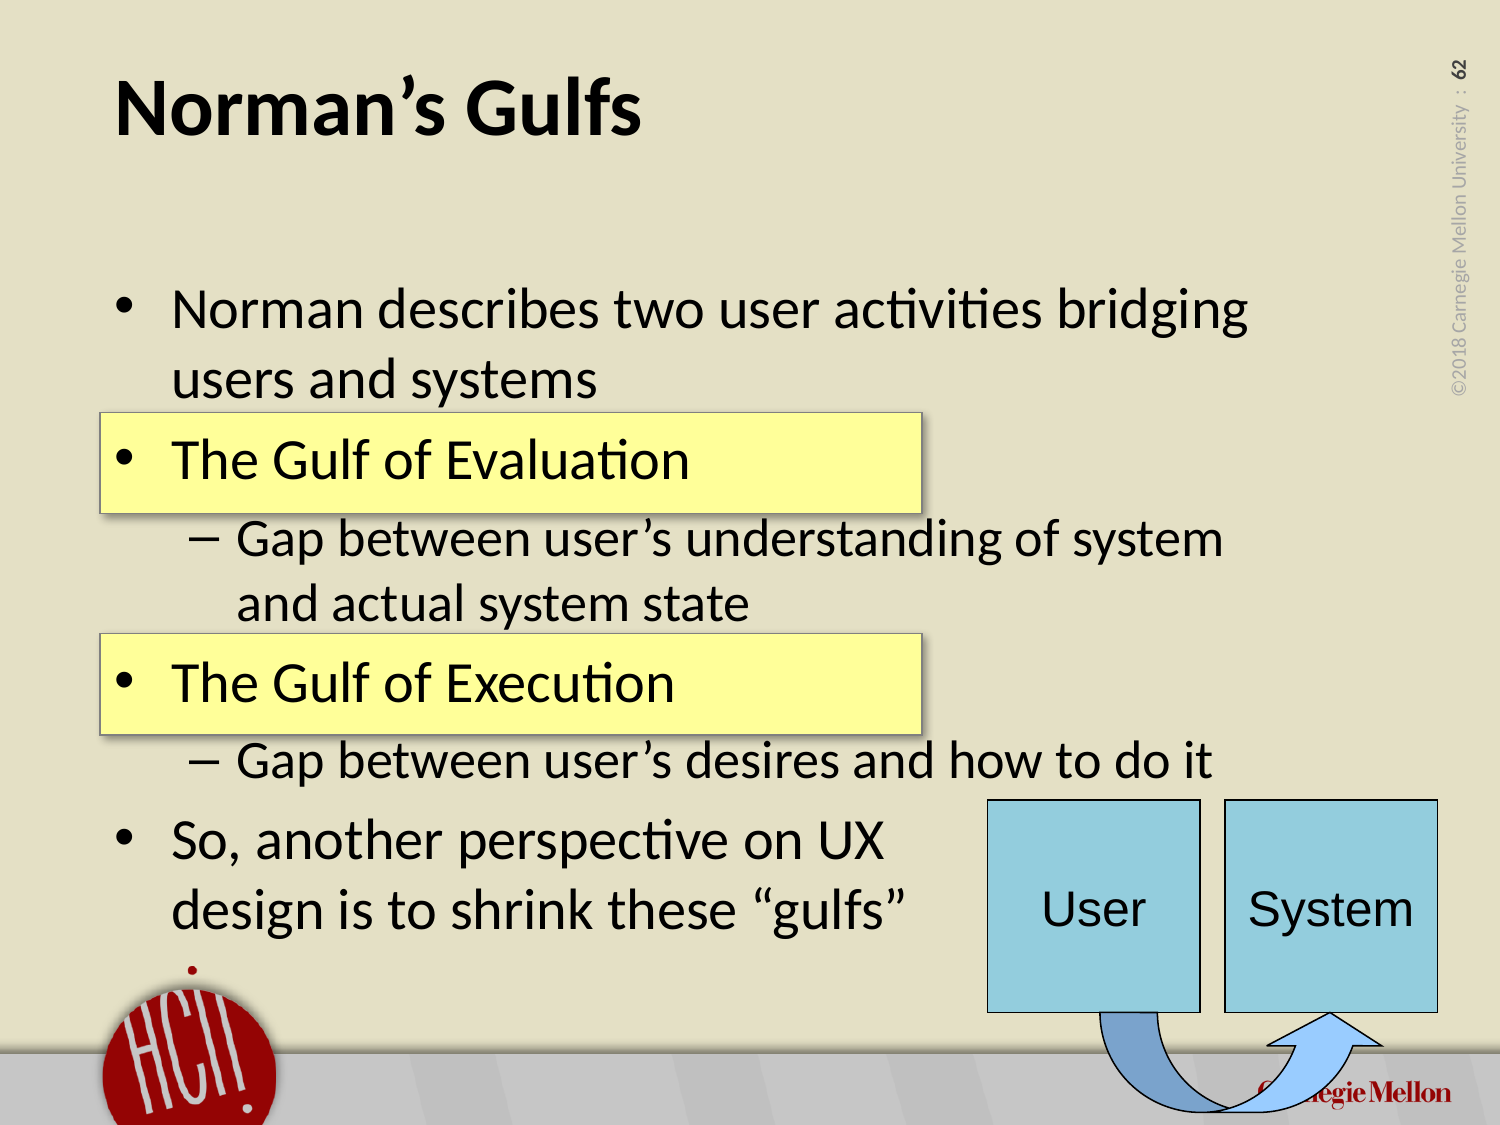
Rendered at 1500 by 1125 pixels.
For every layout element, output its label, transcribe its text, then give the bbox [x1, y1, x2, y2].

picture [1158, 1005, 1326, 1108]
text_box User [987, 799, 1200, 1013]
list Norman describes two user activities bridging users and systems The Gulf of Evaluation Gap between user’s understanding of system and actual system state The Gulf of Execution Gap between user’s desires and how to do it So, another perspective on UX design is to shrink these “gulfs” [99, 262, 1500, 1005]
text_box [1099, 1012, 1382, 1113]
text_box System [1224, 799, 1438, 1013]
title Norman’s Gulfs [99, 45, 1425, 233]
picture [0, 0, 1500, 1125]
